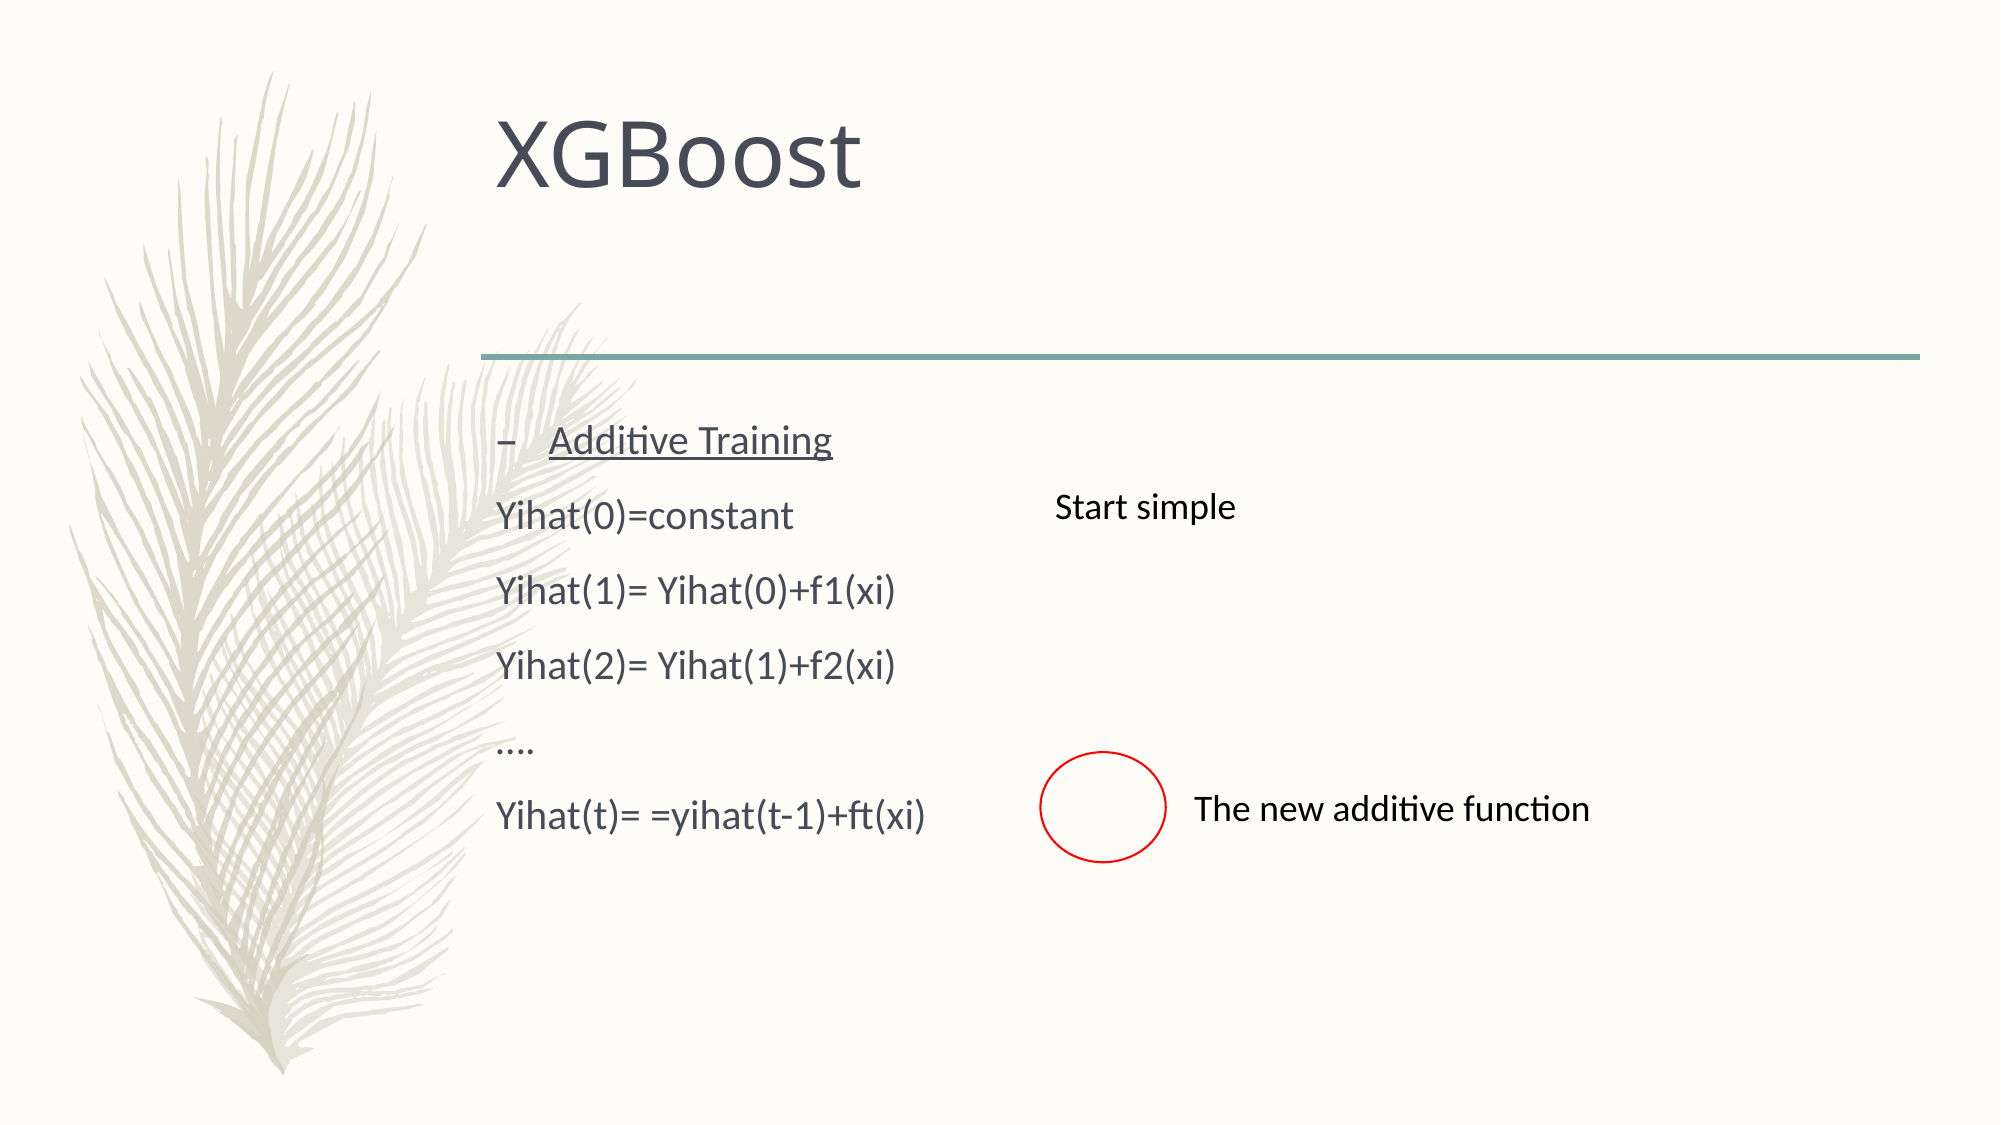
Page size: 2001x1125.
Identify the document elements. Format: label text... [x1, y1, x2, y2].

text_box The new additive function [1179, 776, 1654, 837]
title XGBoost [481, 93, 1920, 350]
text_box Start simple [1040, 474, 1271, 535]
text_box [1039, 751, 1167, 864]
